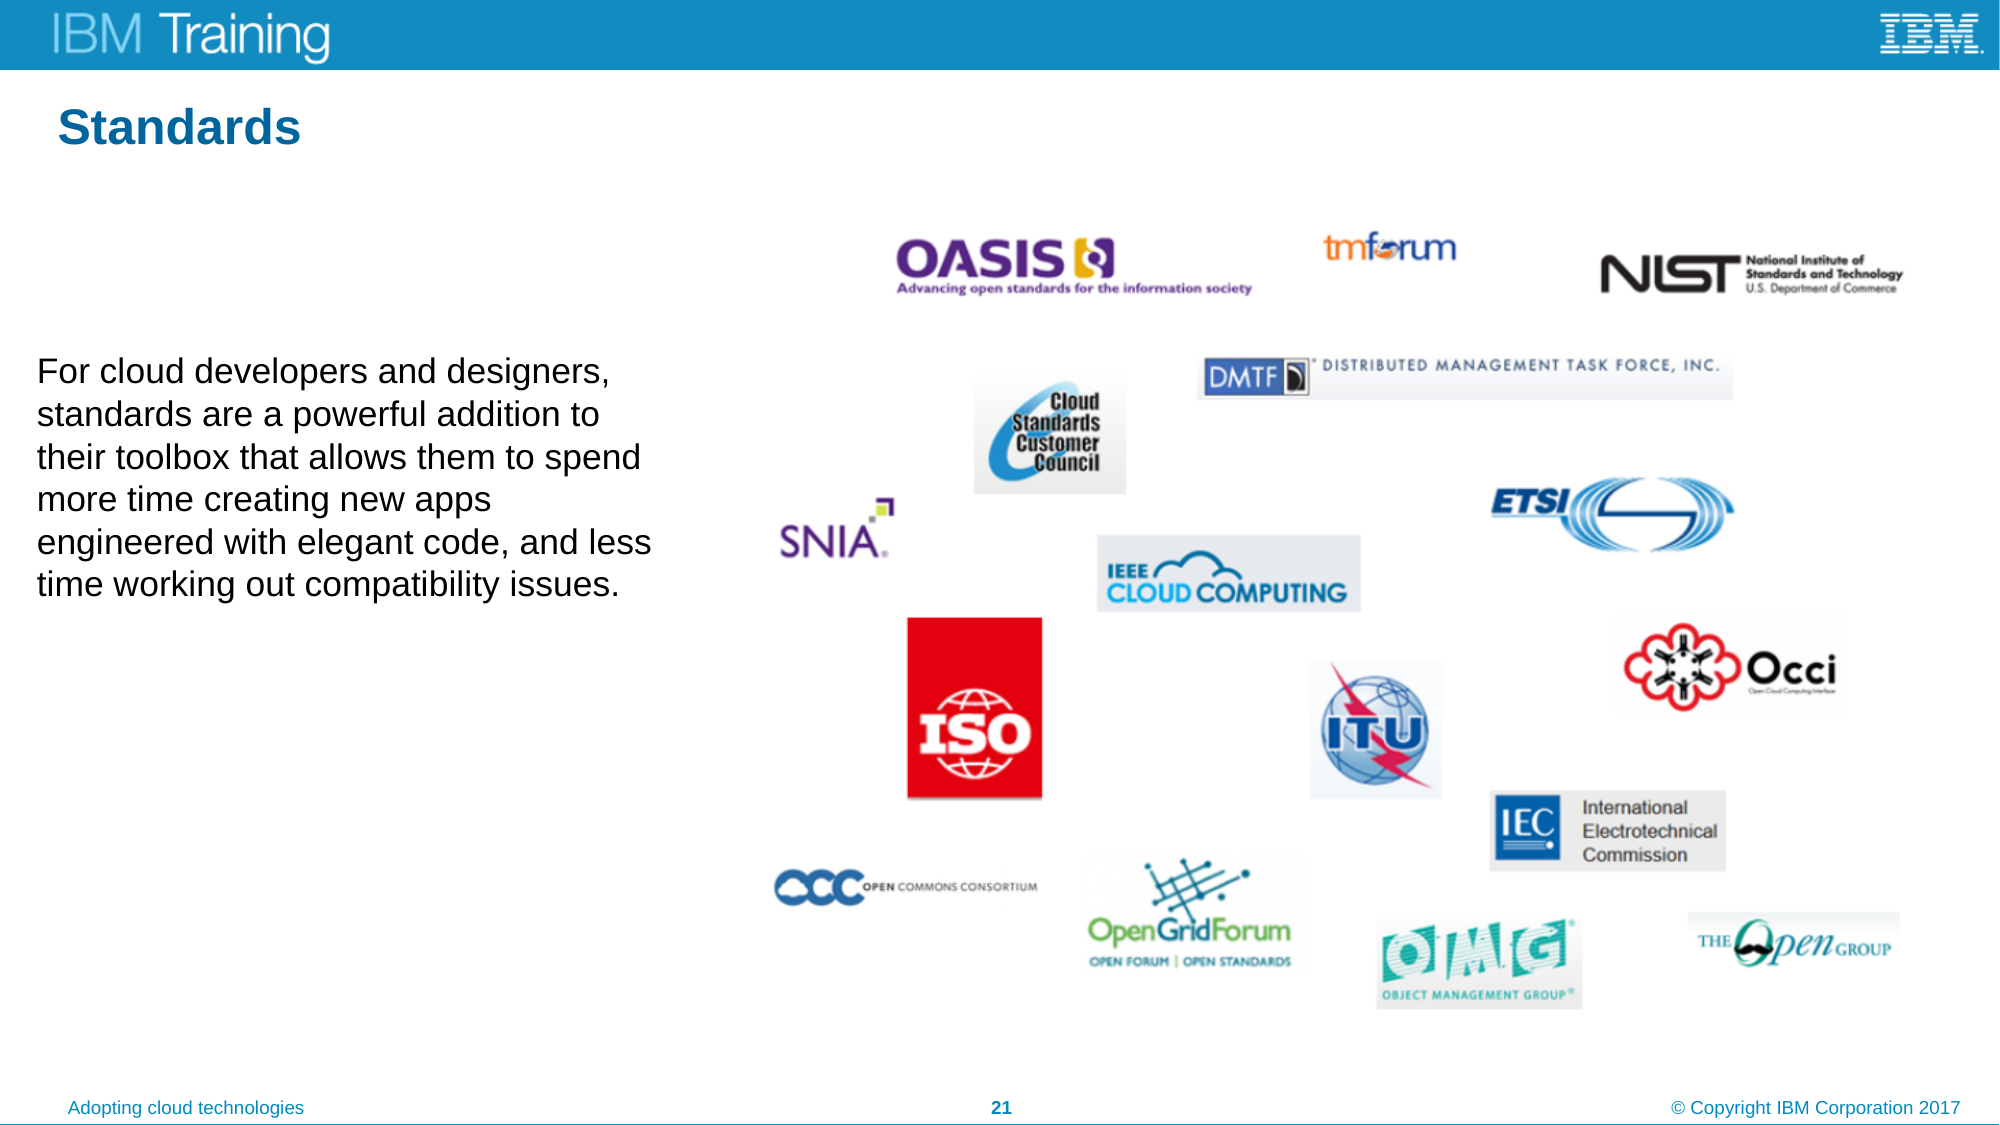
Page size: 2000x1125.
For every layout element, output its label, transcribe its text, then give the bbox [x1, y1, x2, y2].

footer © Copyright IBM Corporation 2017 [1660, 1096, 1976, 1125]
picture [0, 0, 2000, 70]
text_box For cloud developers and designers, standards are a powerful addition to their toolbox that allows them to spend more time creating new apps engineered with elegant code, and less time working out compatibility issues. [21, 341, 682, 612]
picture [722, 170, 1986, 1056]
slide_number 21 [914, 1096, 1096, 1124]
title Standards [42, 90, 1978, 166]
